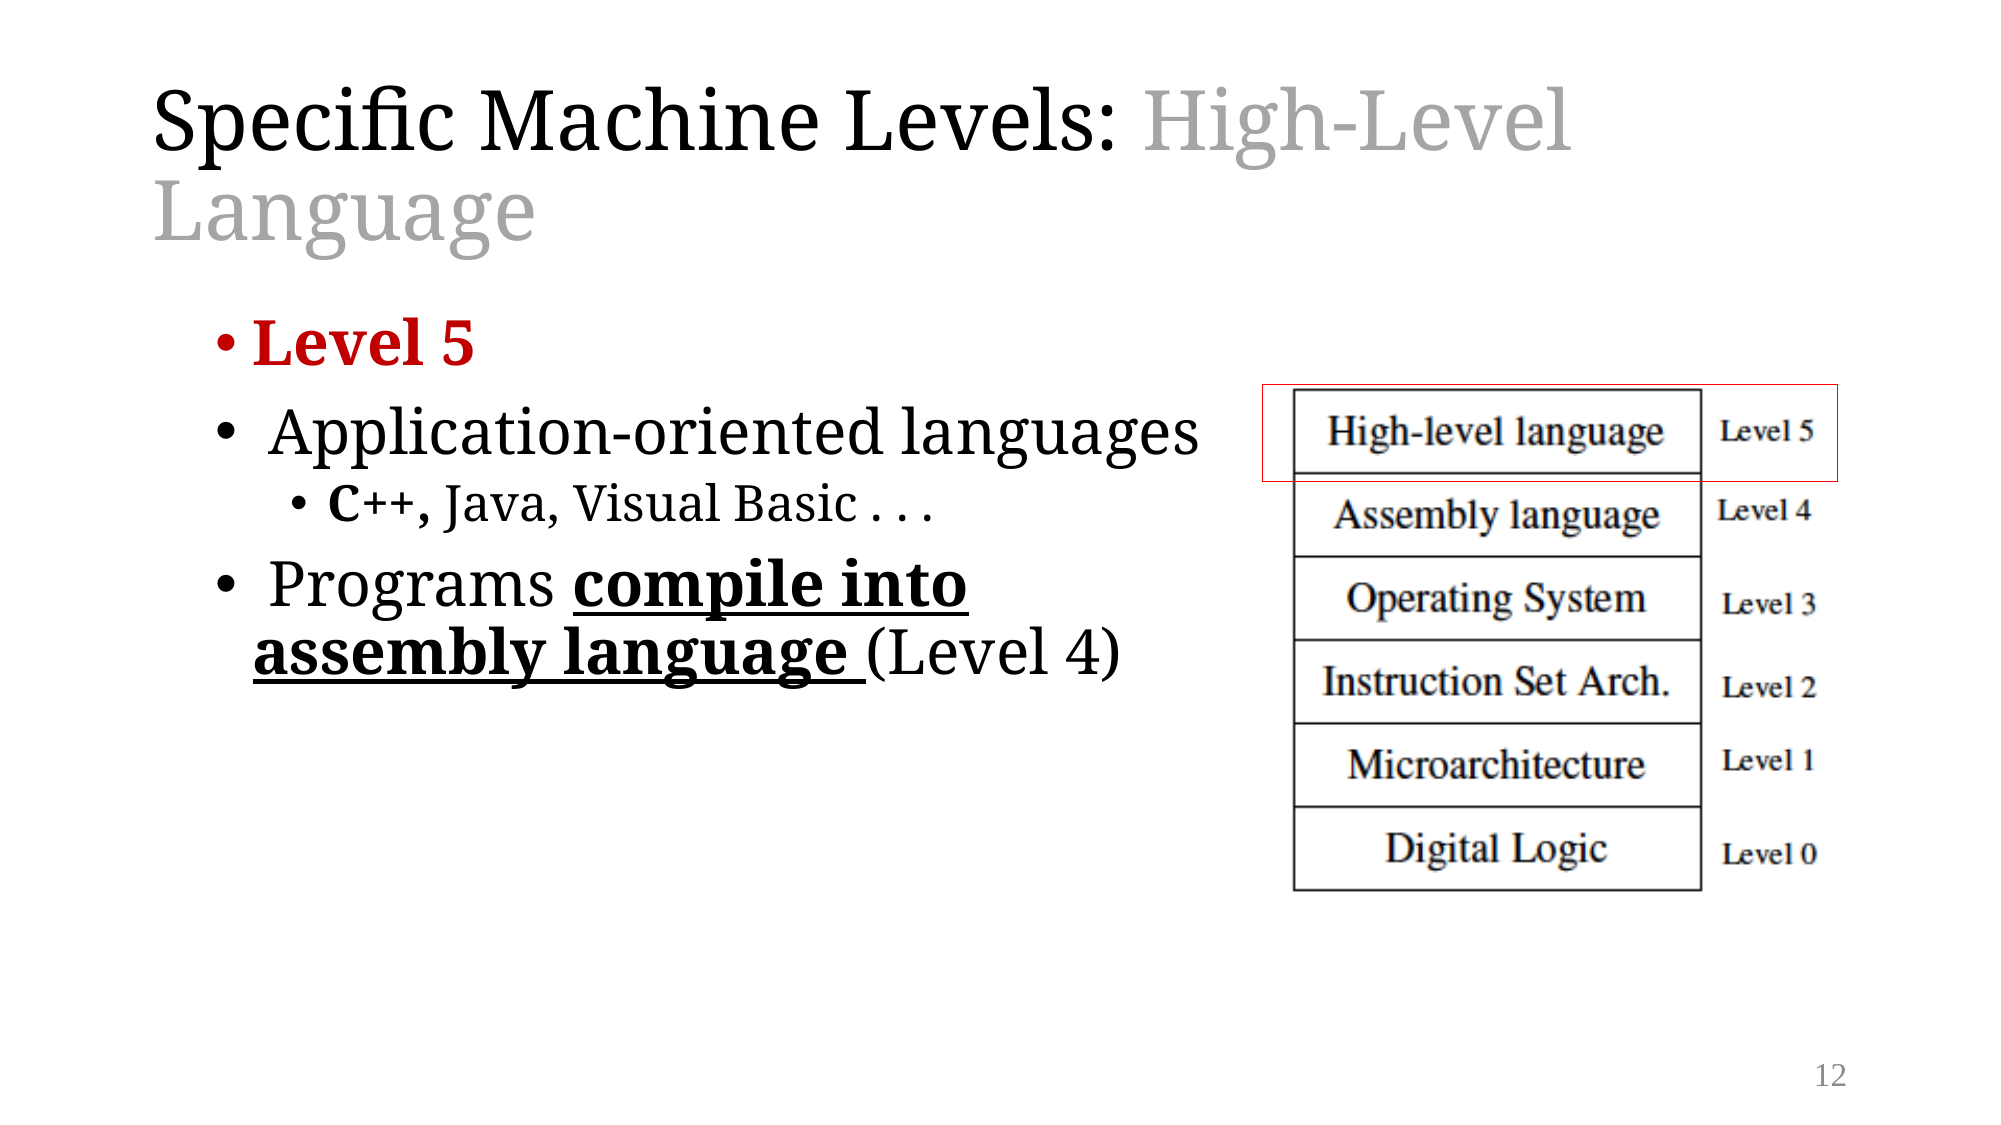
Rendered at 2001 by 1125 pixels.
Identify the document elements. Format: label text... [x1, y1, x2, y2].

list Level 5 Application-oriented languages C++, Java, Visual Basic . . . Programs compile into assembly language (Level 4) [199, 304, 1263, 755]
slide_number 12 [1412, 1042, 1863, 1103]
text_box [1830, 384, 1838, 482]
title Specific Machine Levels: High-Level Language [137, 59, 1863, 278]
picture [1254, 333, 1830, 946]
